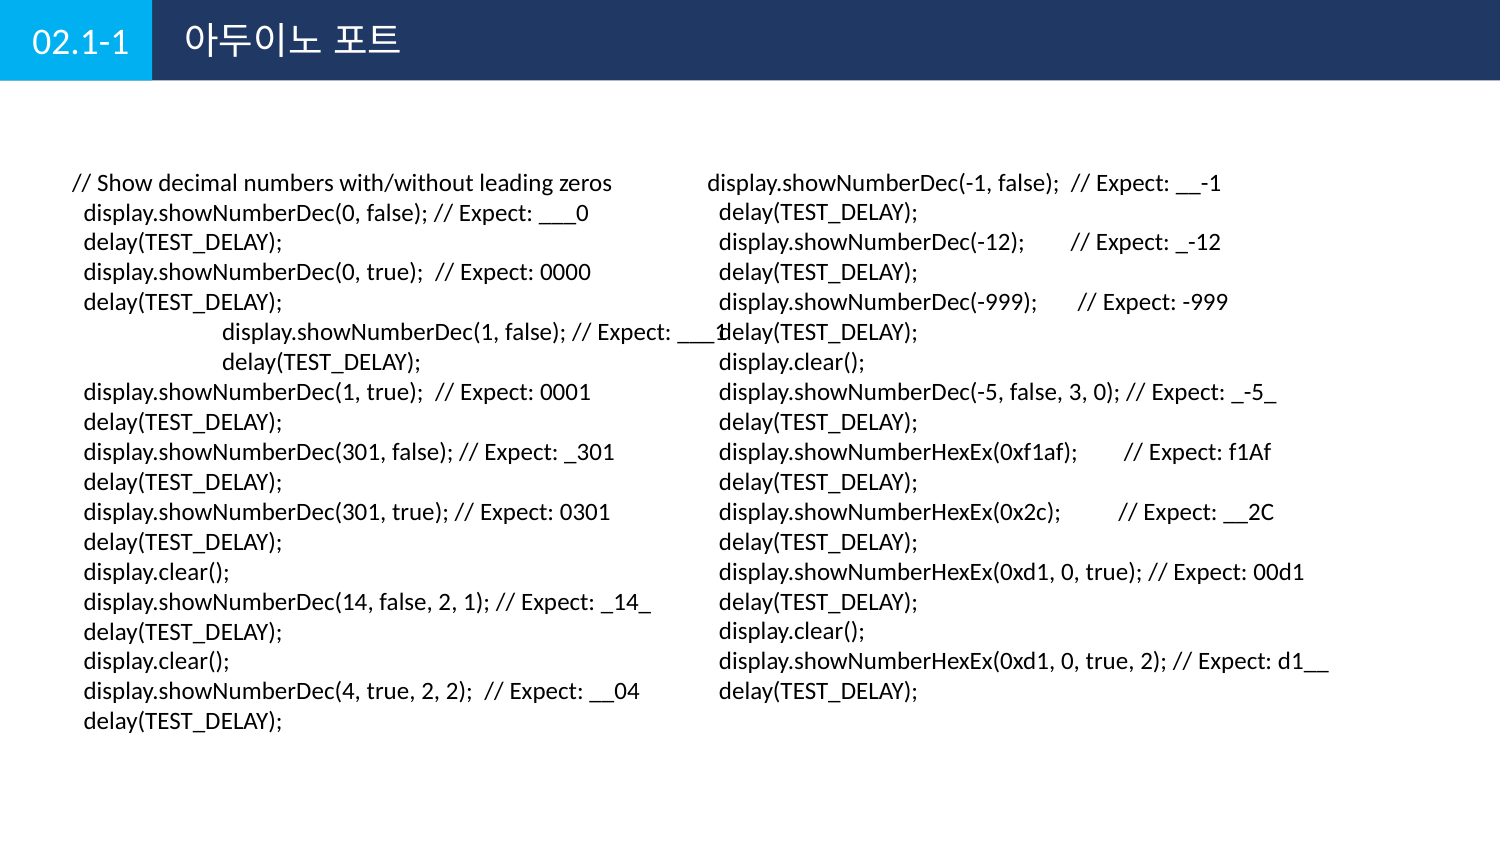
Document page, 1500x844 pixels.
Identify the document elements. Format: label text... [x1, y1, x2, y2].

text_box display.showNumberDec(-1, false); // Expect: __-1 delay(TEST_DELAY); display.showNumberDec(-12); // Expect: _-12 delay(TEST_DELAY); display.showNumberDec(-999); // Expect: -999 delay(TEST_DELAY); display.clear(); display.showNumberDec(-5, false, 3, 0); // Expect: _-5_ delay(TEST_DELAY); display.showNumberHexEx(0xf1af); // Expect: f1Af delay(TEST_DELAY); display.showNumberHexEx(0x2c); // Expect: __2C delay(TEST_DELAY); display.showNumberHexEx(0xd1, 0, true); // Expect: 00d1 delay(TEST_DELAY); display.clear(); display.showNumberHexEx(0xd1, 0, true, 2); // Expect: d1__ delay(TEST_DELAY); [692, 158, 1443, 713]
text_box [0, 0, 153, 81]
text_box 02.1-1 [17, 9, 153, 70]
text_box 아두이노 포트 [169, 9, 945, 70]
text_box // Show decimal numbers with/without leading zeros display.showNumberDec(0, false); // Expect: ___0 delay(TEST_DELAY); display.showNumberDec(0, true); // Expect: 0000 delay(TEST_DELAY); display.showNumberDec(1, false); // Expect: ___1 delay(TEST_DELAY); display.showNumberDec(1, true); // Expect: 0001 delay(TEST_DELAY); display.showNumberDec(301, false); // Expect: _301 delay(TEST_DELAY); display.showNumberDec(301, true); // Expect: 0301 delay(TEST_DELAY); display.clear(); display.showNumberDec(14, false, 2, 1); // Expect: _14_ delay(TEST_DELAY); display.clear(); display.showNumberDec(4, true, 2, 2); // Expect: __04 delay(TEST_DELAY); [57, 158, 808, 743]
text_box [153, 0, 1500, 81]
